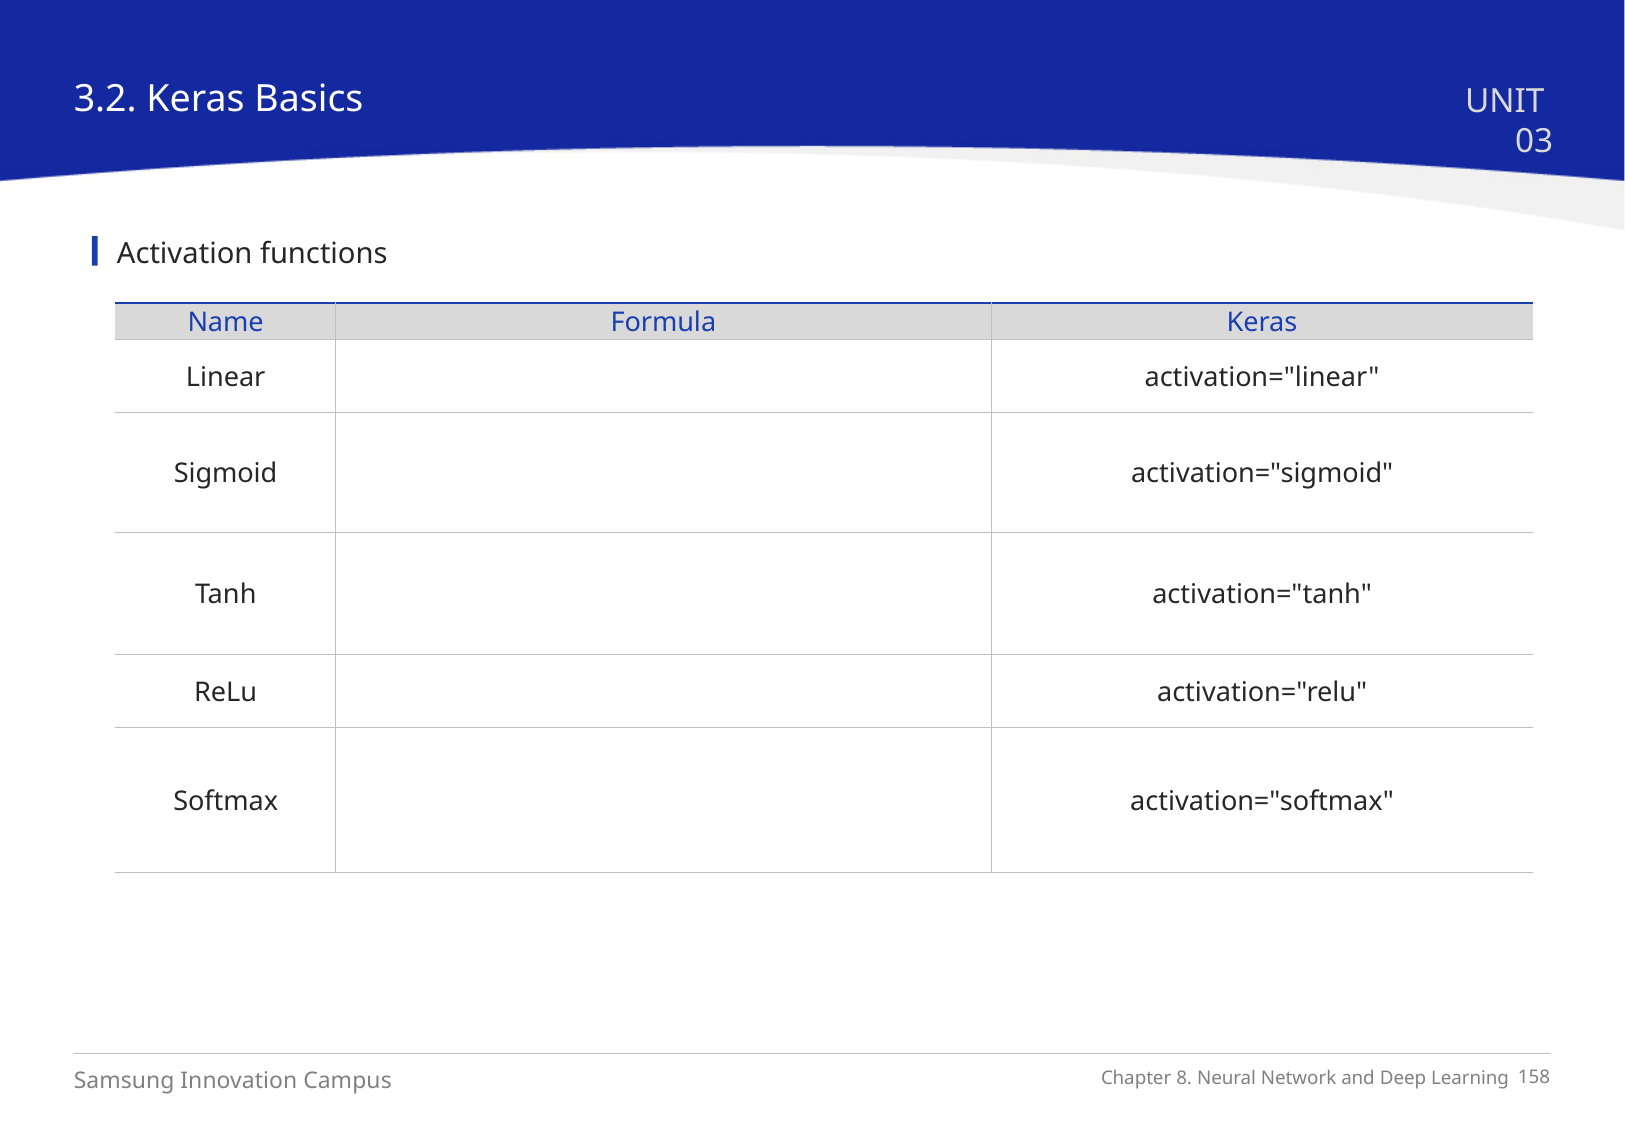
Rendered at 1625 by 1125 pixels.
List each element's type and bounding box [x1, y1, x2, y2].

picture [0, 0, 1625, 1125]
text_box [91, 234, 1533, 270]
text_box [73, 73, 1554, 120]
